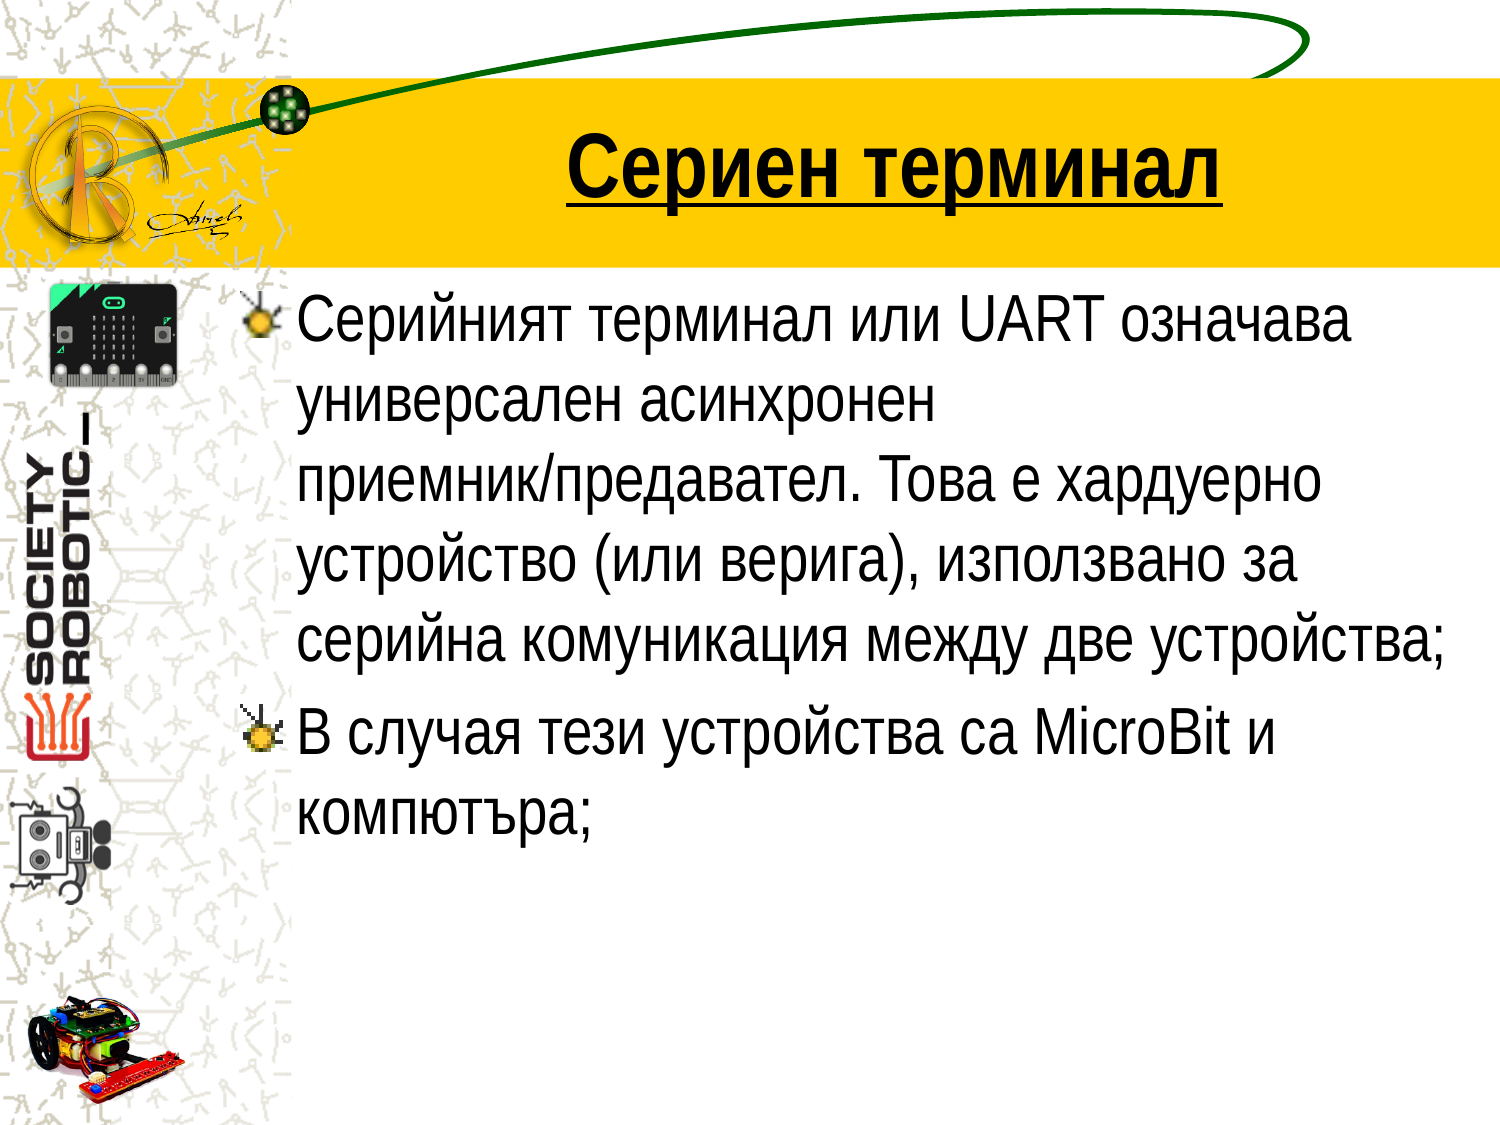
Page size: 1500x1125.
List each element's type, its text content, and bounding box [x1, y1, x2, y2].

picture [0, 0, 292, 1125]
title Сериен терминал [324, 101, 1465, 220]
picture [240, 704, 287, 752]
list Серийният терминал или UART означава универсален асинхронен приемник/предавател. Това е хардуерно устройство (или верига), използвано за серийна комуникация между две устройства; В случая тези устройства са MicroBit и компютъра; [225, 267, 1500, 943]
picture [240, 291, 287, 338]
